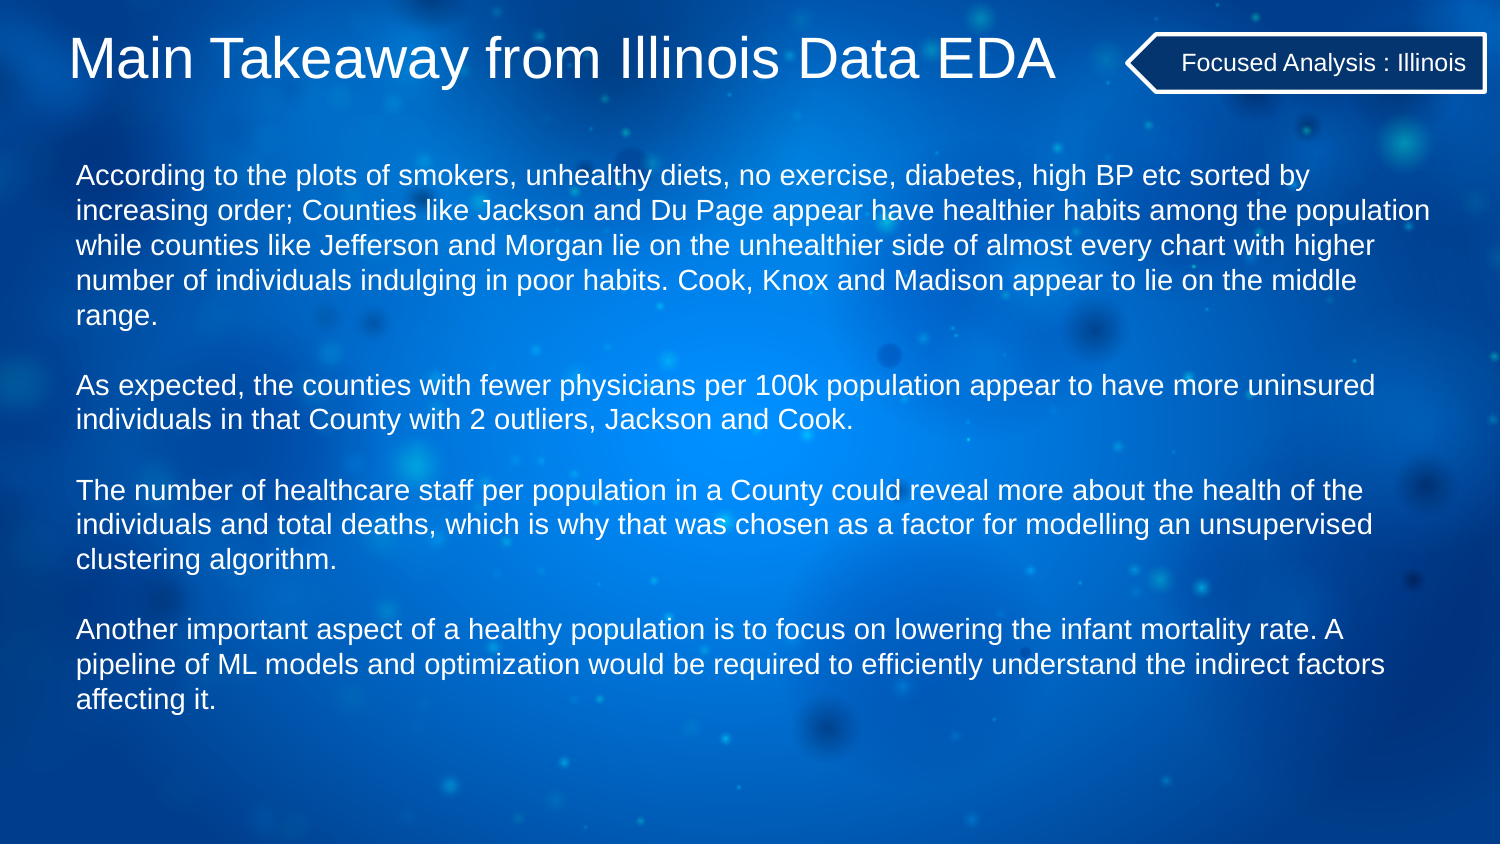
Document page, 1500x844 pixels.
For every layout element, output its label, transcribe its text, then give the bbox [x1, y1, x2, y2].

text_box Main Takeaway from Illinois Data EDA [21, 18, 1104, 92]
picture [0, 0, 1500, 844]
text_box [1126, 33, 1485, 92]
text_box According to the plots of smokers, unhealthy diets, no exercise, diabetes, high BP etc sorted by increasing order; Counties like Jackson and Du Page appear have healthier habits among the population while counties like Jefferson and Morgan lie on the unhealthier side of almost every chart with higher number of individuals indulging in poor habits. Cook, Knox and Madison appear to lie on the middle range. As expected, the counties with fewer physicians per 100k population appear to have more uninsured individuals in that County with 2 outliers, Jackson and Cook. The number of healthcare staff per population in a County could reveal more about the health of the individuals and total deaths, which is why that was chosen as a factor for modelling an unsupervised clustering algorithm. Another important aspect of a healthy population is to focus on lowering the infant mortality rate. A pipeline of ML models and optimization would be required to efficiently understand the indirect factors affecting it. [61, 148, 1461, 723]
